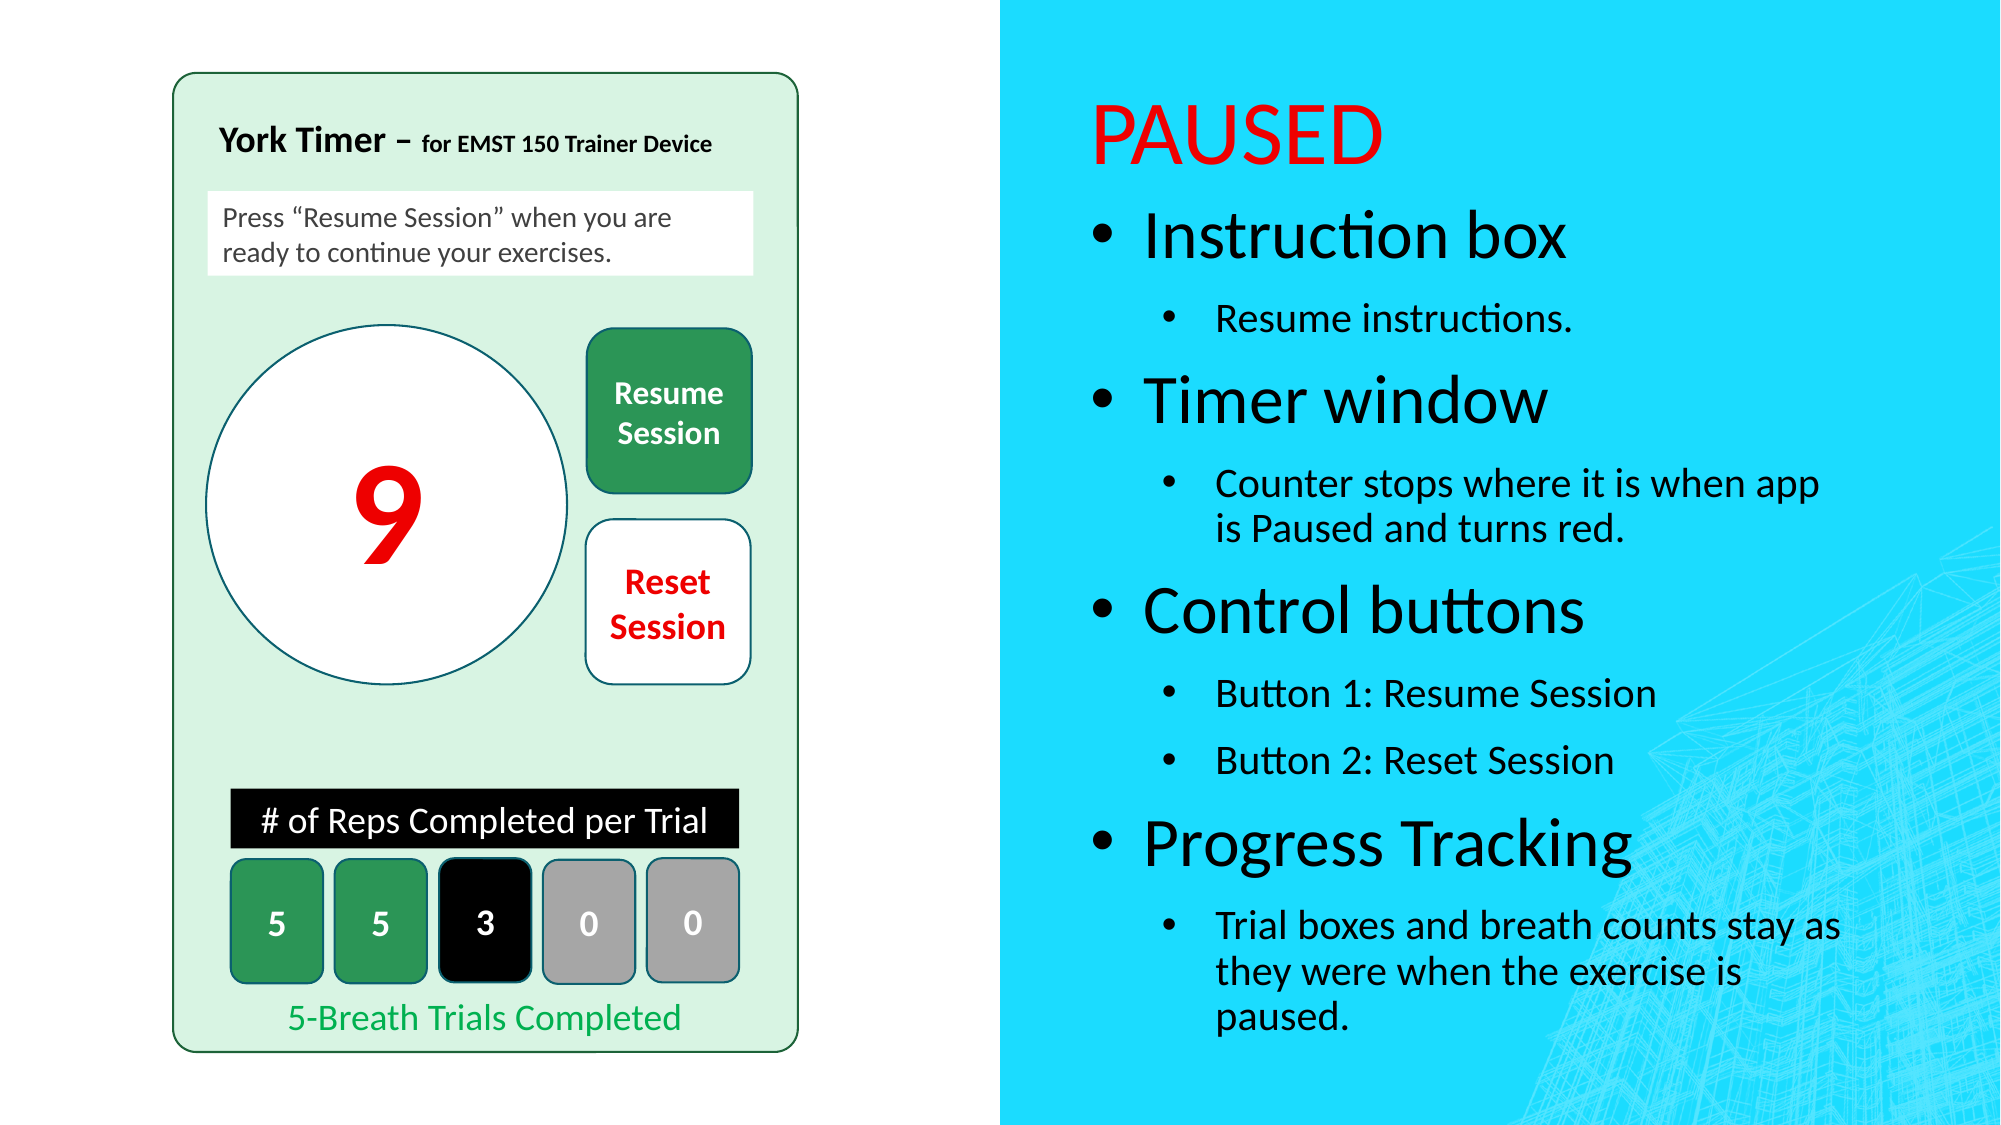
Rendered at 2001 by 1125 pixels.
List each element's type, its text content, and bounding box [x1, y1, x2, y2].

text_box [173, 72, 798, 1052]
picture [0, 0, 2001, 1125]
title Paused [1075, 63, 1863, 191]
list Instruction box Resume instructions. Timer window Counter stops where it is when app is Paused and turns red. Control buttons Button 1: Resume Session Button 2: Reset Session Progress Tracking Trial boxes and breath counts stay as they were when the exercise is paused. [1075, 191, 1863, 1052]
